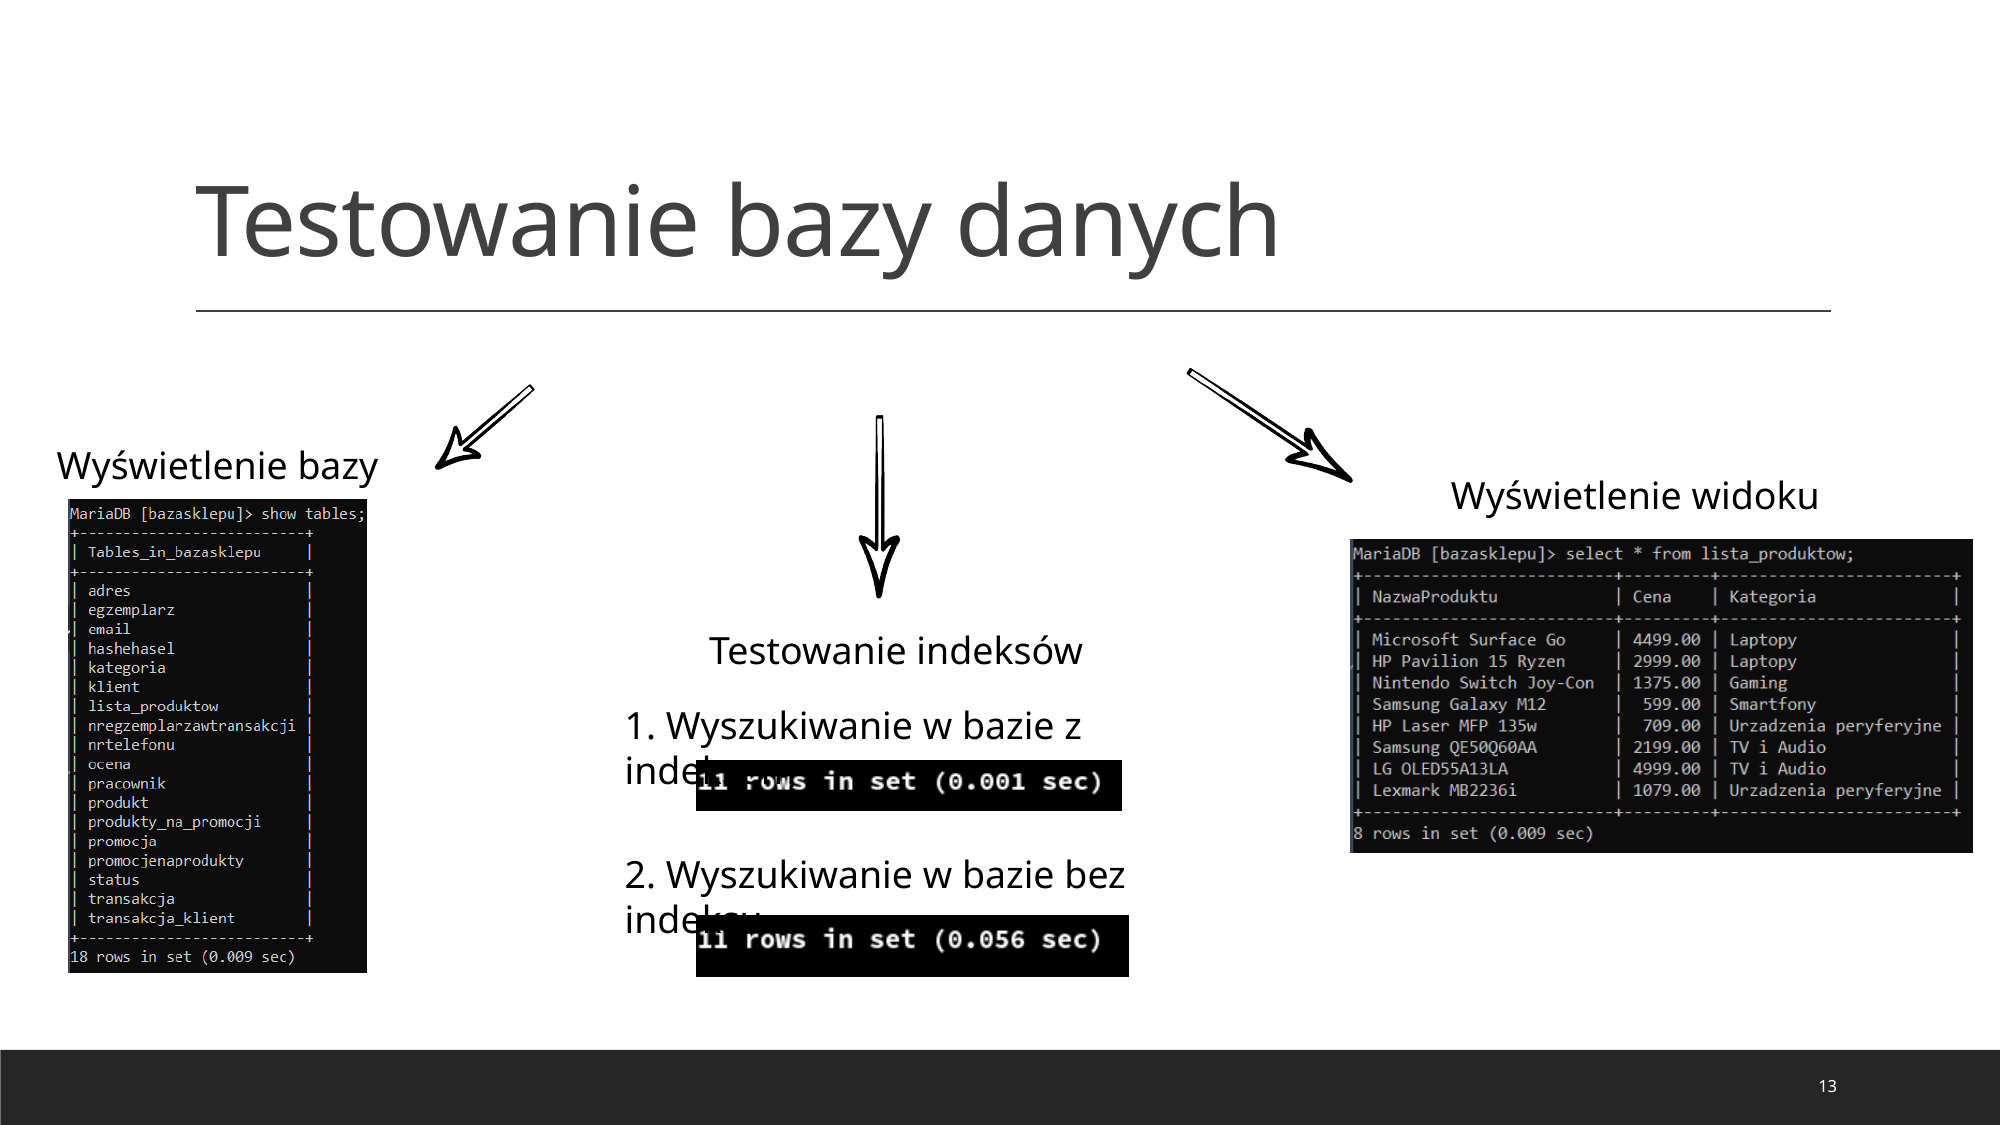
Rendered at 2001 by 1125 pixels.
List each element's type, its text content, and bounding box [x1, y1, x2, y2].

picture [1349, 539, 1974, 854]
picture [695, 759, 1122, 811]
slide_number 13 [1803, 1057, 1932, 1118]
text_box 2. Wyszukiwanie w bazie bez indeksu [609, 843, 1250, 949]
text_box Wyświetlenie bazy [0, 434, 398, 495]
text_box Wyświetlenie widoku [1436, 464, 1919, 525]
picture [1118, 288, 1418, 561]
text_box 1. Wyszukiwanie w bazie z indeksem [609, 694, 1250, 799]
picture [68, 498, 368, 973]
title Testowanie bazy danych [180, 47, 1830, 285]
text_box Testowanie indeksów [694, 619, 1099, 680]
picture [372, 314, 598, 539]
picture [759, 386, 999, 624]
picture [695, 915, 1130, 978]
